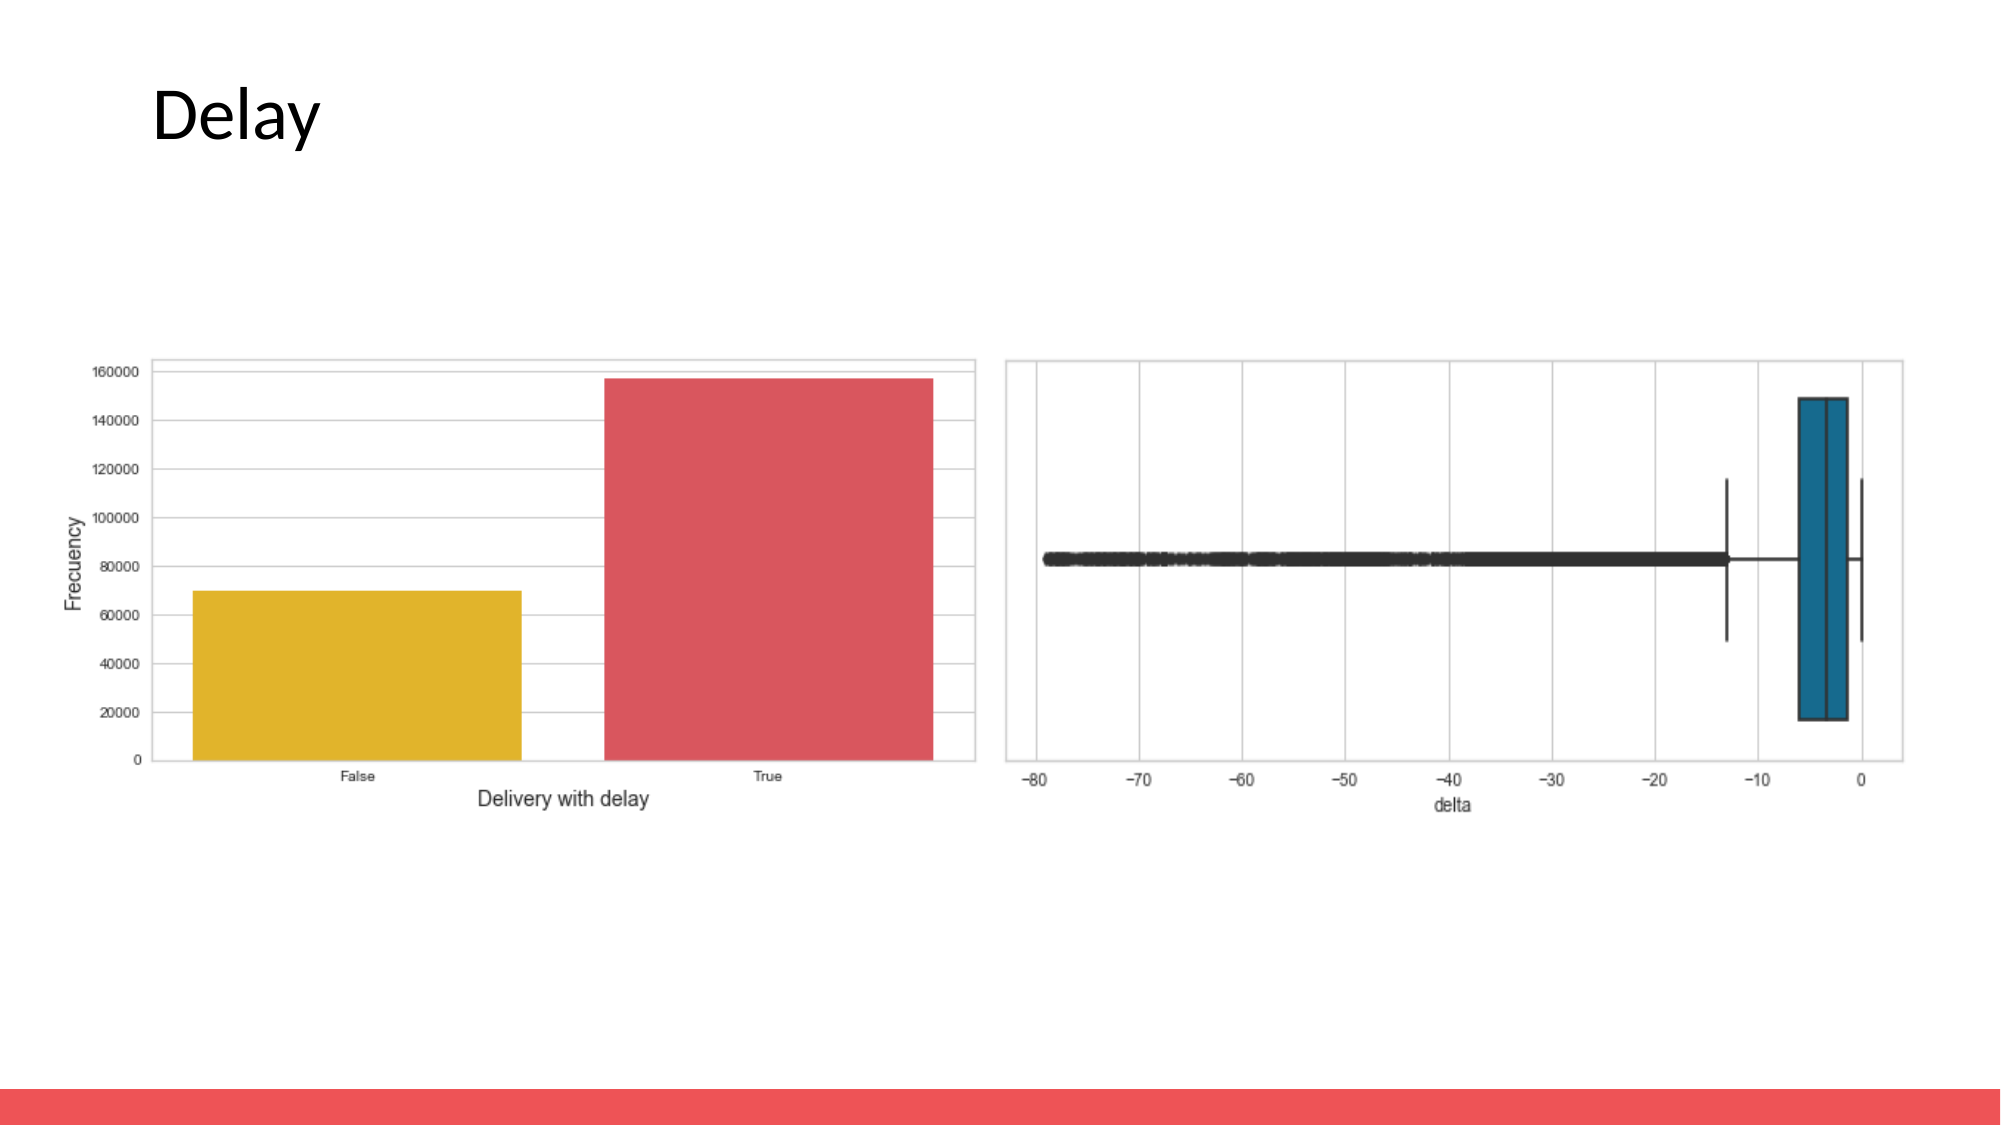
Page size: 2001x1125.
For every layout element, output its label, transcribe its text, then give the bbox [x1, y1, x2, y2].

title Delay [137, 22, 1863, 209]
picture [19, 296, 2000, 827]
